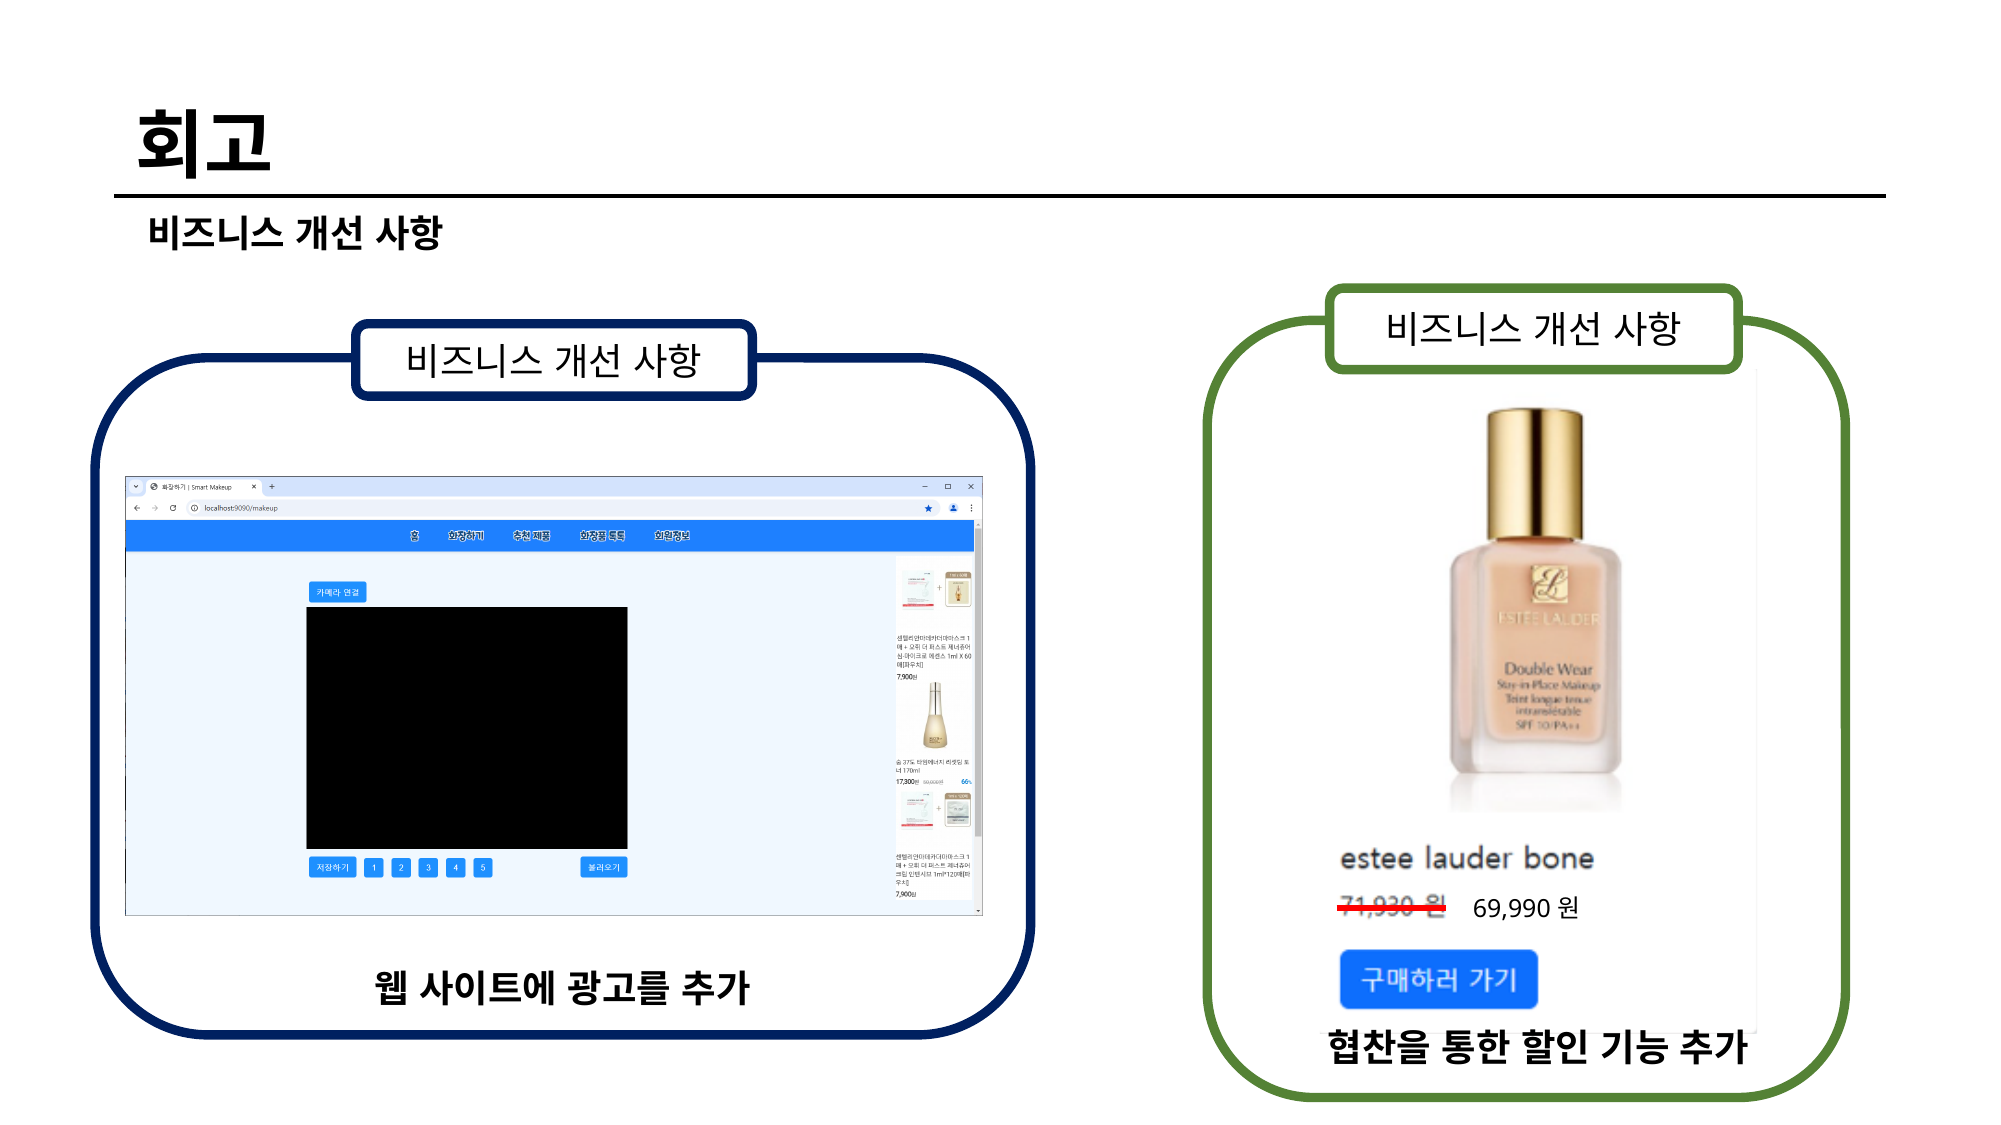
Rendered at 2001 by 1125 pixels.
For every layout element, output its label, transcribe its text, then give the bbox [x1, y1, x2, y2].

text_box 비즈니스 개선 사항 [110, 202, 481, 263]
text_box 비즈니스 개선 사항 [1328, 287, 1740, 369]
picture [1319, 369, 1758, 1034]
text_box 협찬을 통한 할인 기능 추가 [1312, 1016, 1765, 1077]
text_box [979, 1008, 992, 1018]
text_box 회고 [121, 90, 289, 195]
text_box 비즈니스 개선 사항 [355, 323, 753, 397]
picture [125, 477, 983, 916]
text_box [1206, 319, 1847, 1099]
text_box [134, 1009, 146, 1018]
text_box [94, 357, 1031, 1035]
